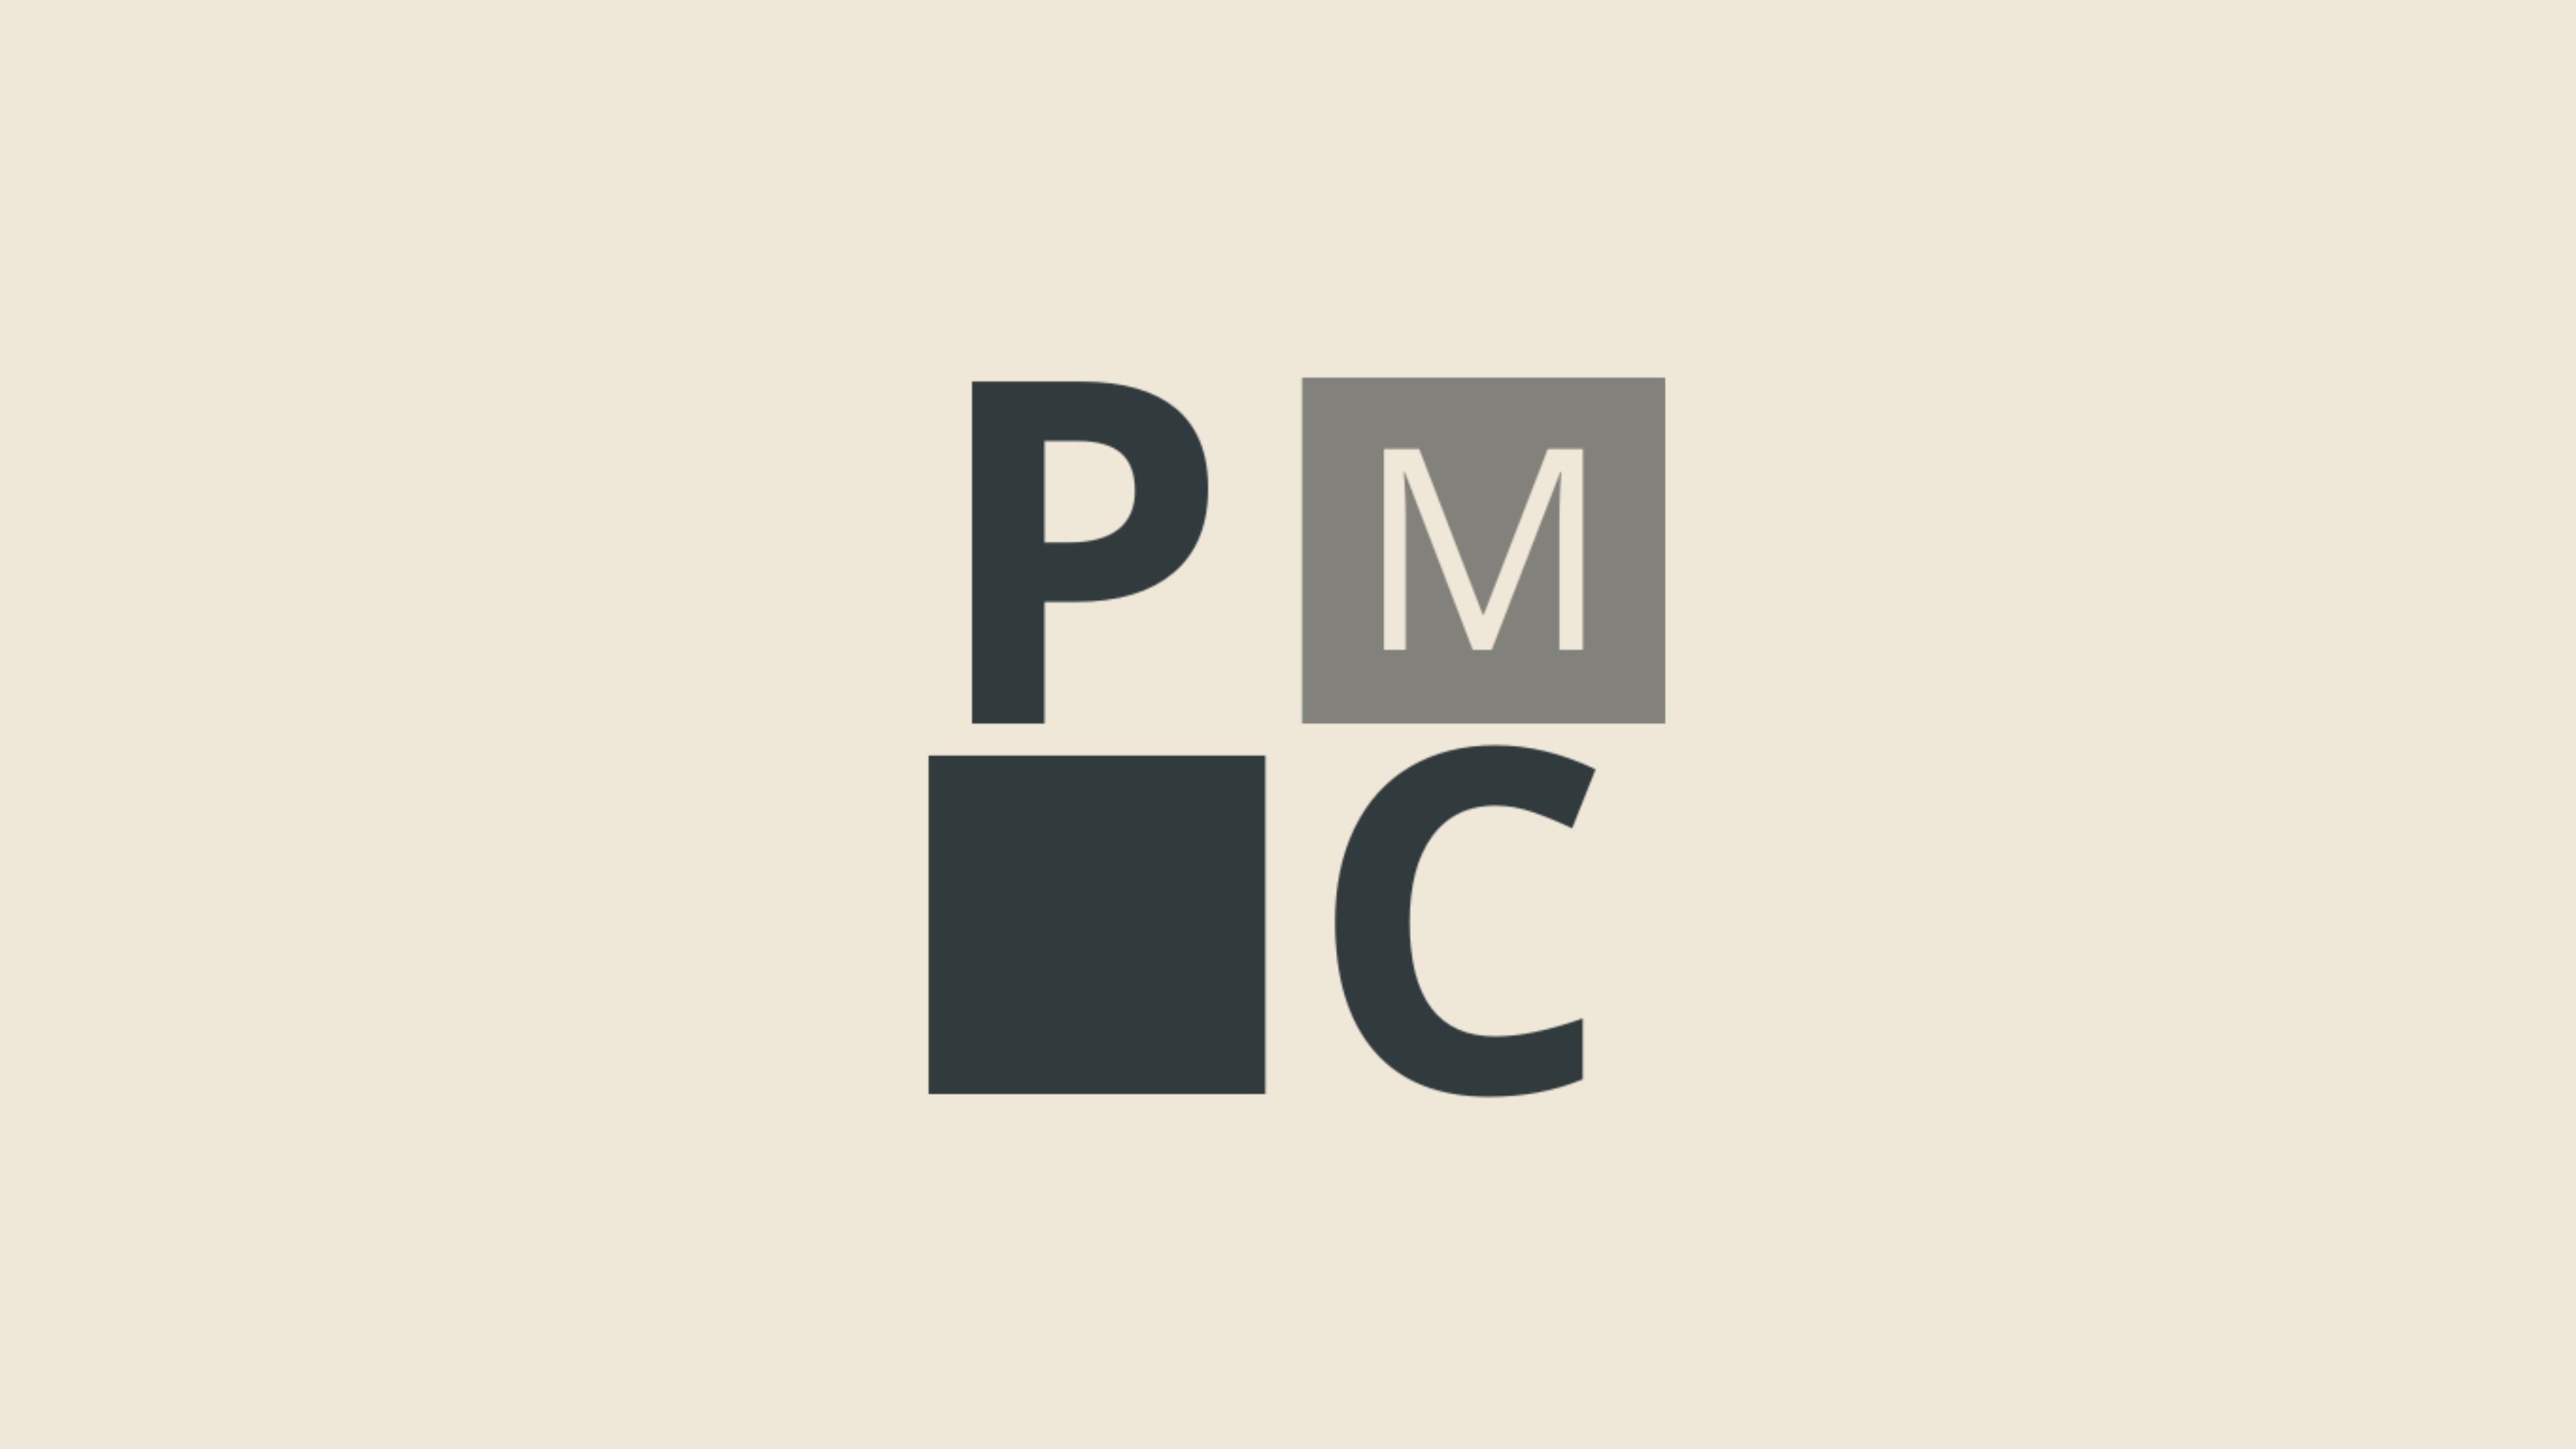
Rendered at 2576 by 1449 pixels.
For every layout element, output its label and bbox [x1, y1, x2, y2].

picture [815, 252, 1761, 1197]
